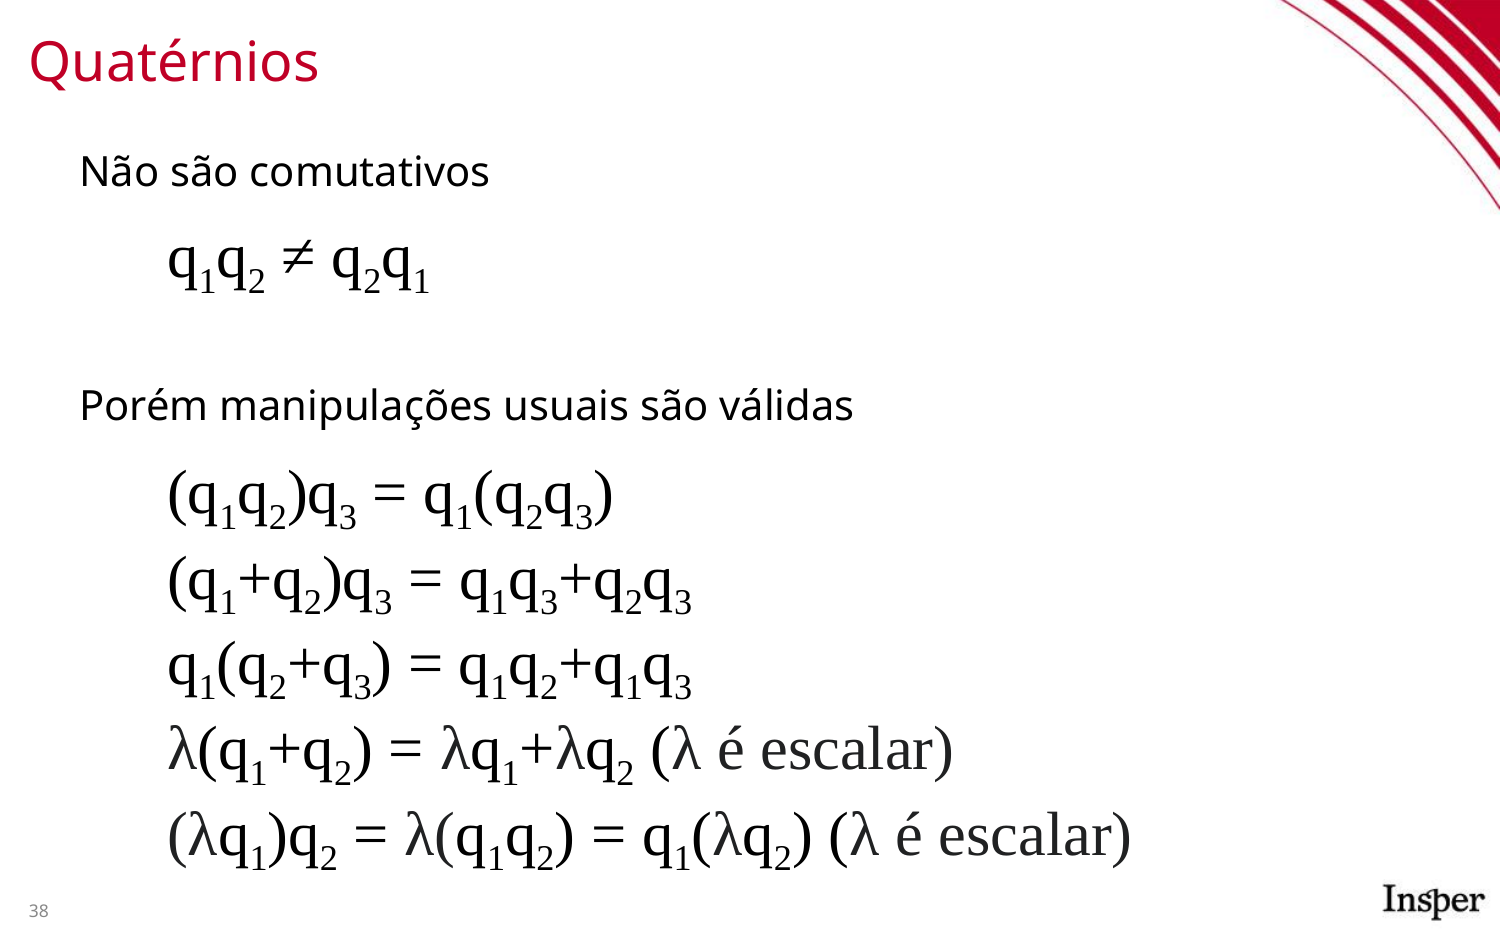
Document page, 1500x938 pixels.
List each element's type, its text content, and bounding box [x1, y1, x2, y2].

picture [249, 0, 1500, 938]
text_box q1q2 ≠ q2q1 [152, 200, 645, 316]
slide_number 38 [0, 887, 78, 938]
text_box (q1q2)q3 = q1(q2q3) (q1+q2)q3 = q1q3+q2q3 q1(q2+q3) = q1q2+q1q3 λ(q1+q2) = λq1+λq2 (λ é escalar) (λq1)q2 = λ(q1q2) = q1(λq2) (λ é escalar) [152, 436, 1221, 893]
list Não são comutativos Porém manipulações usuais são válidas [64, 137, 1447, 876]
title Quatérnios [13, 18, 1397, 104]
